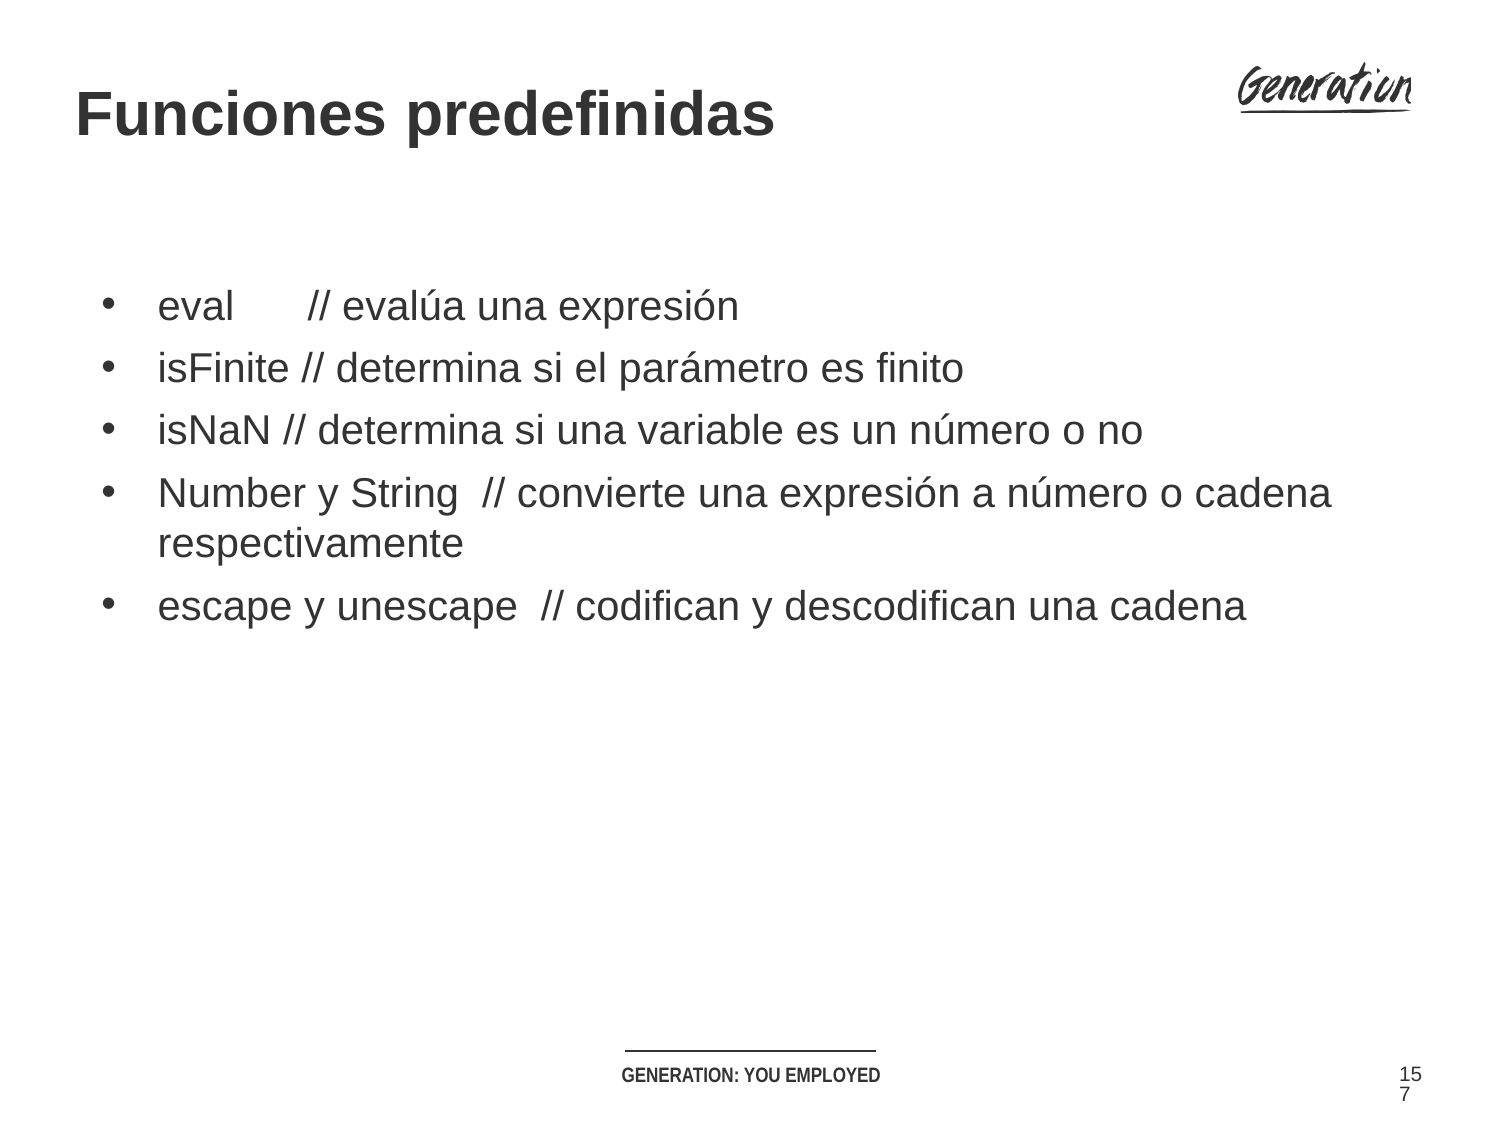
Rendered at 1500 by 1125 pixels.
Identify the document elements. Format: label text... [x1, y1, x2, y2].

title Funciones predefinidas [60, 65, 1230, 169]
picture [1238, 62, 1411, 113]
list eval // evalúa una expresión isFinite // determina si el parámetro es finito isNaN // determina si una variable es un número o no Number y String // convierte una expresión a número o cadena respectivamente escape y unescape // codifican y descodifican una cadena [101, 278, 1394, 1125]
